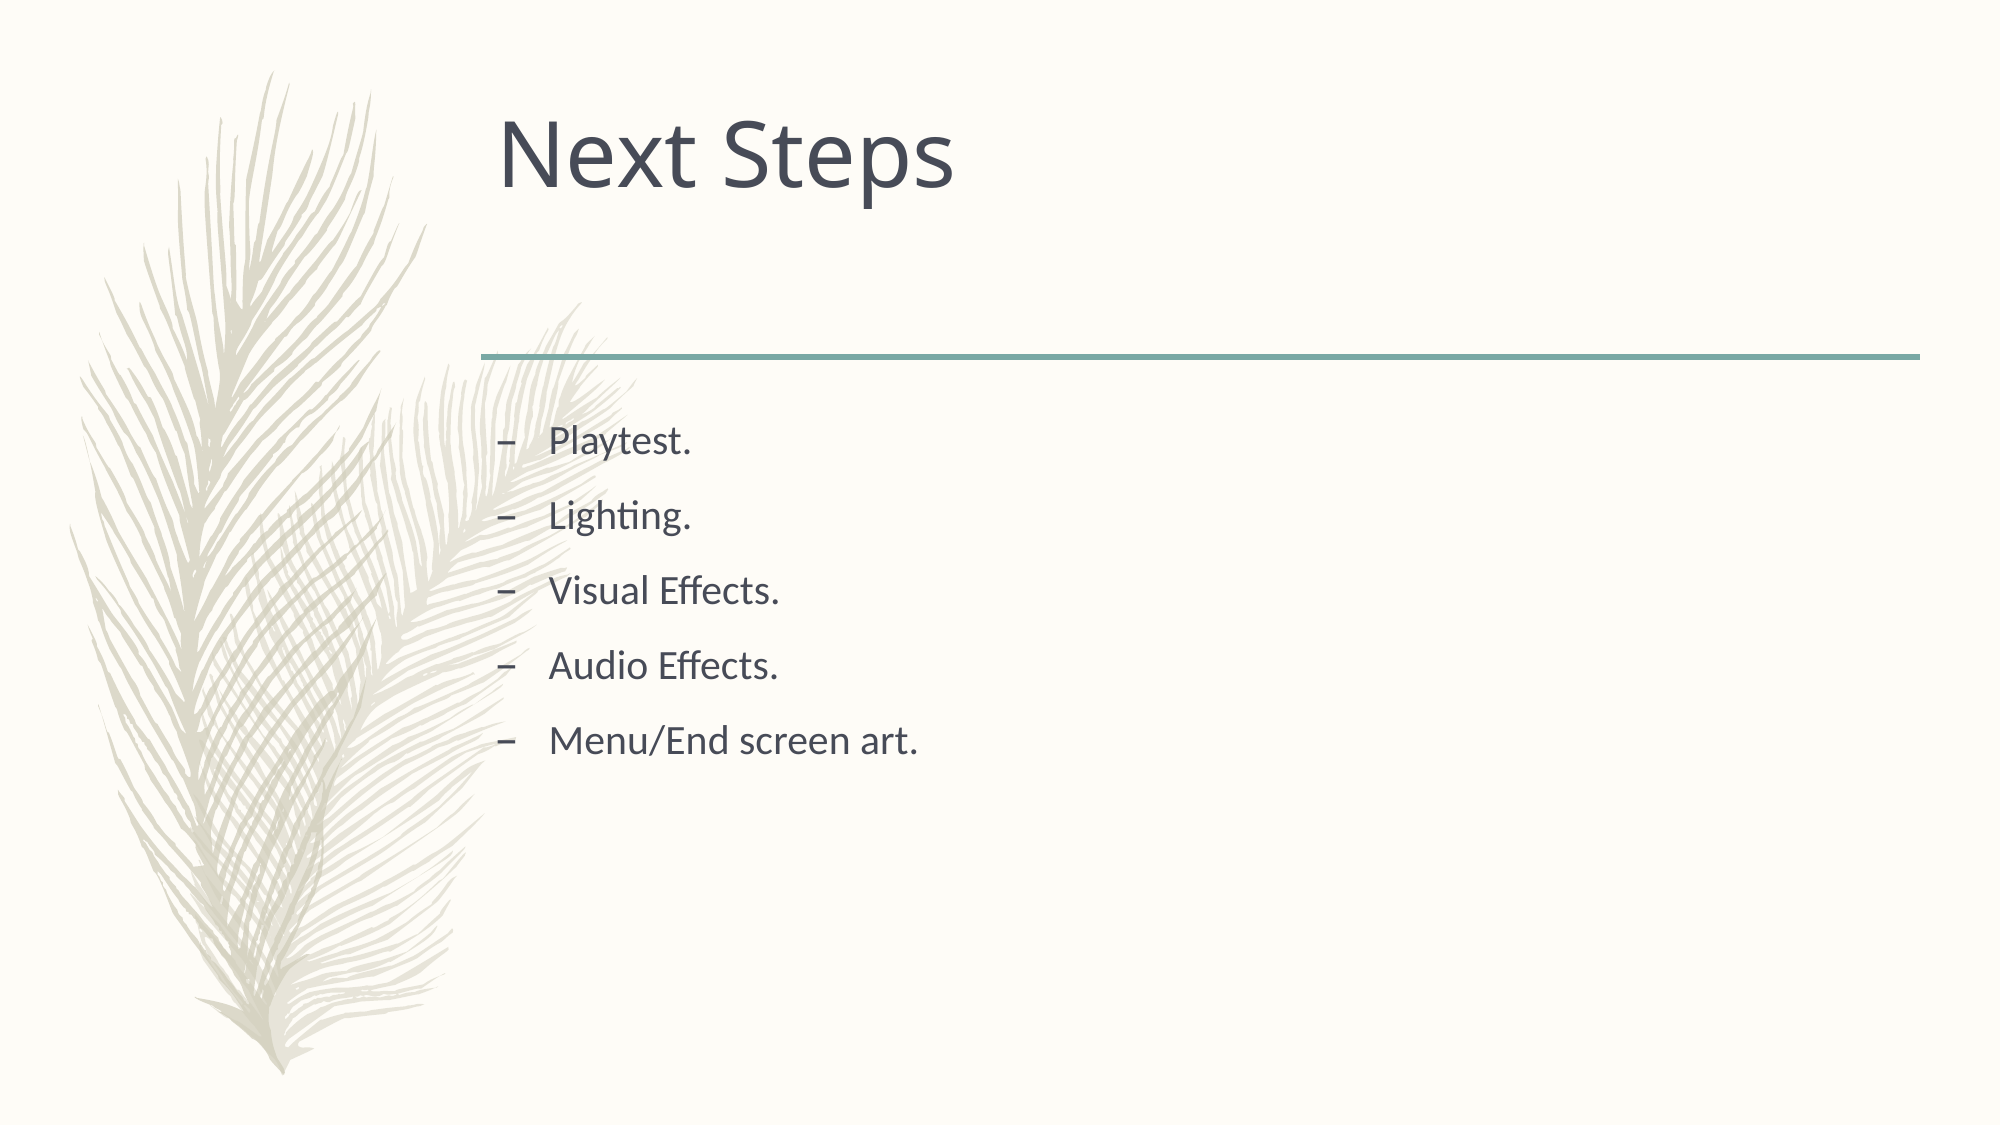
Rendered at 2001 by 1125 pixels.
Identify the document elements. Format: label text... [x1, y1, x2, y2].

title Next Steps [481, 93, 1920, 350]
list Playtest. Lighting. Visual Effects. Audio Effects. Menu/End screen art. [481, 399, 1920, 999]
